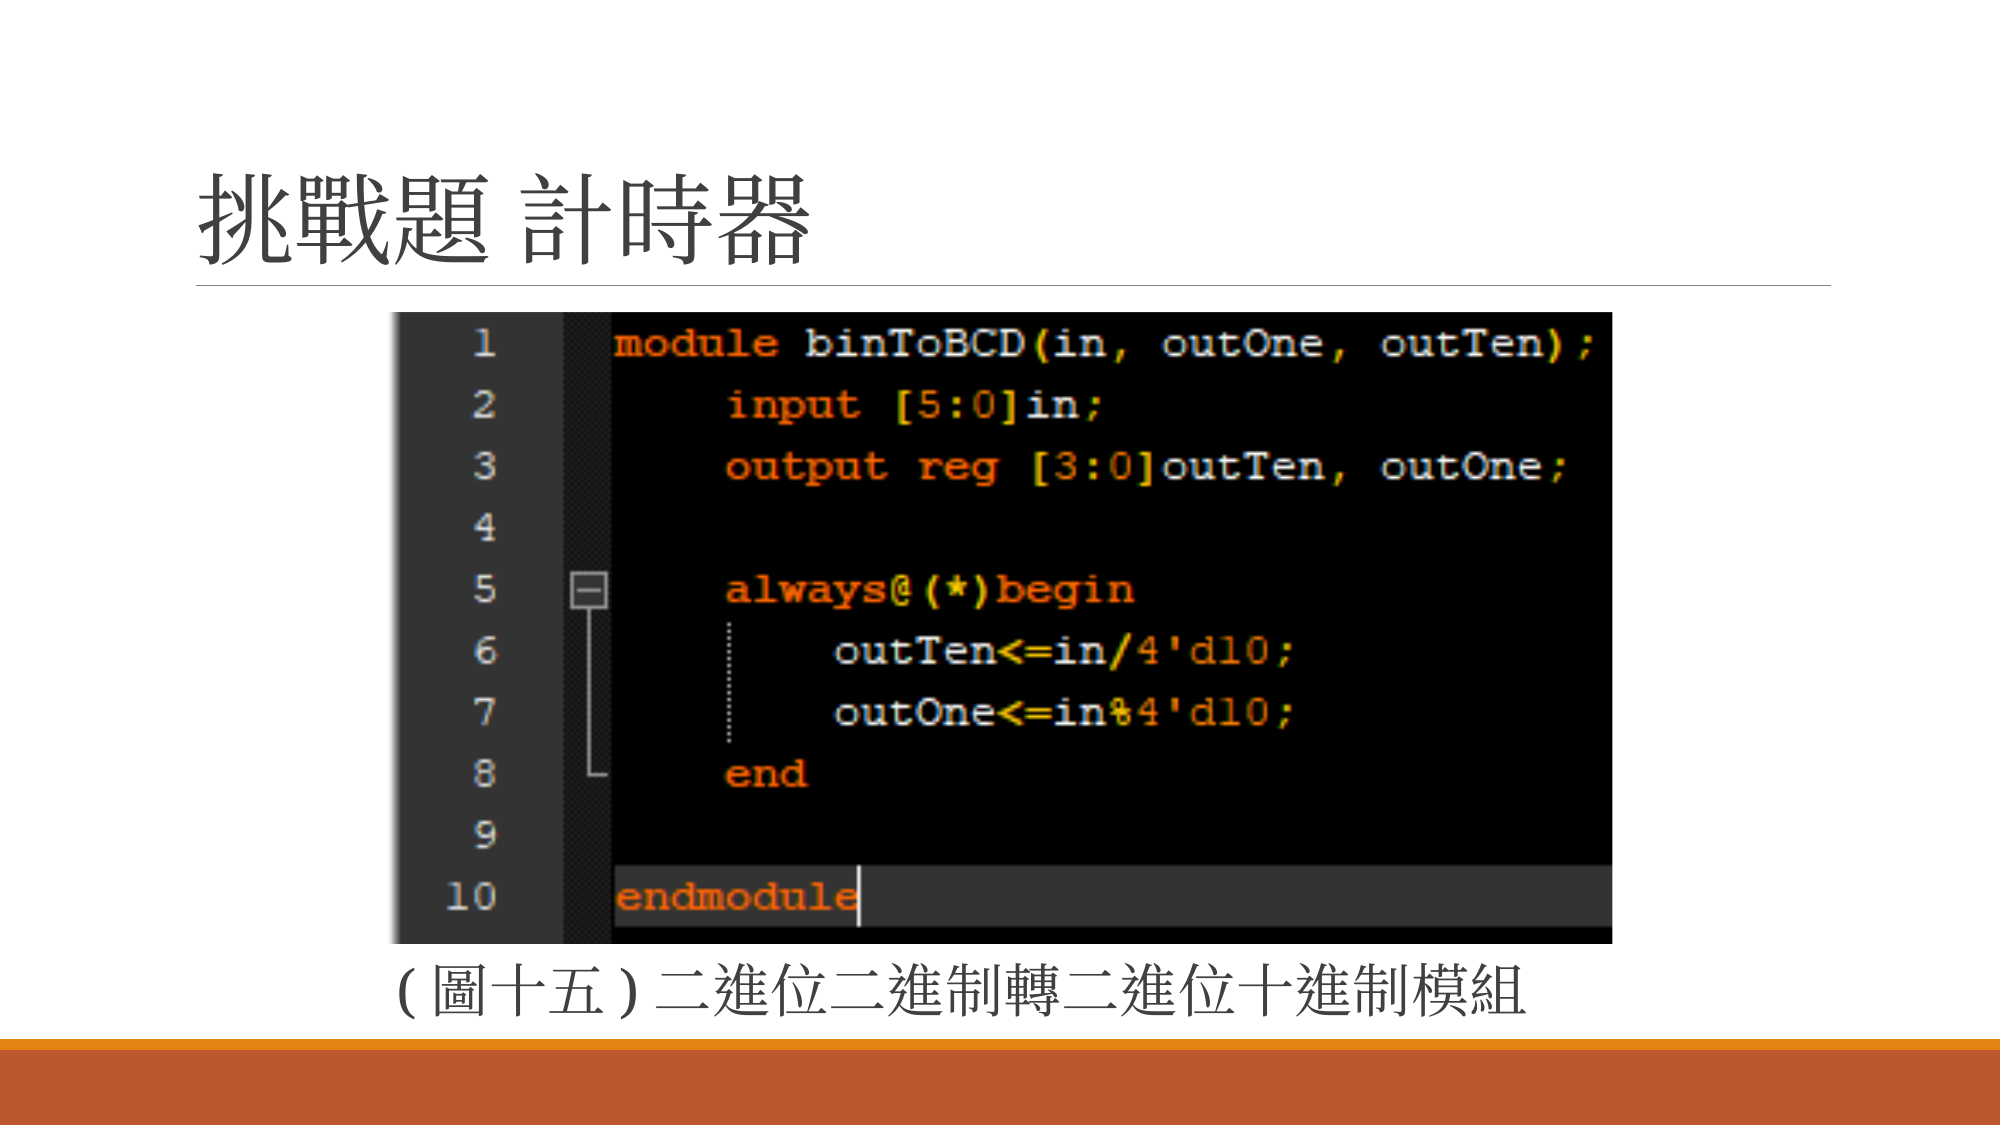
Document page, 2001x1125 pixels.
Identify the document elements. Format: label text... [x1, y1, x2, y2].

text_box (圖十五)二進位二進制轉二進位十進制模組 [381, 947, 1543, 1102]
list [386, 312, 1613, 944]
title 挑戰題 計時器 [180, 47, 1830, 285]
